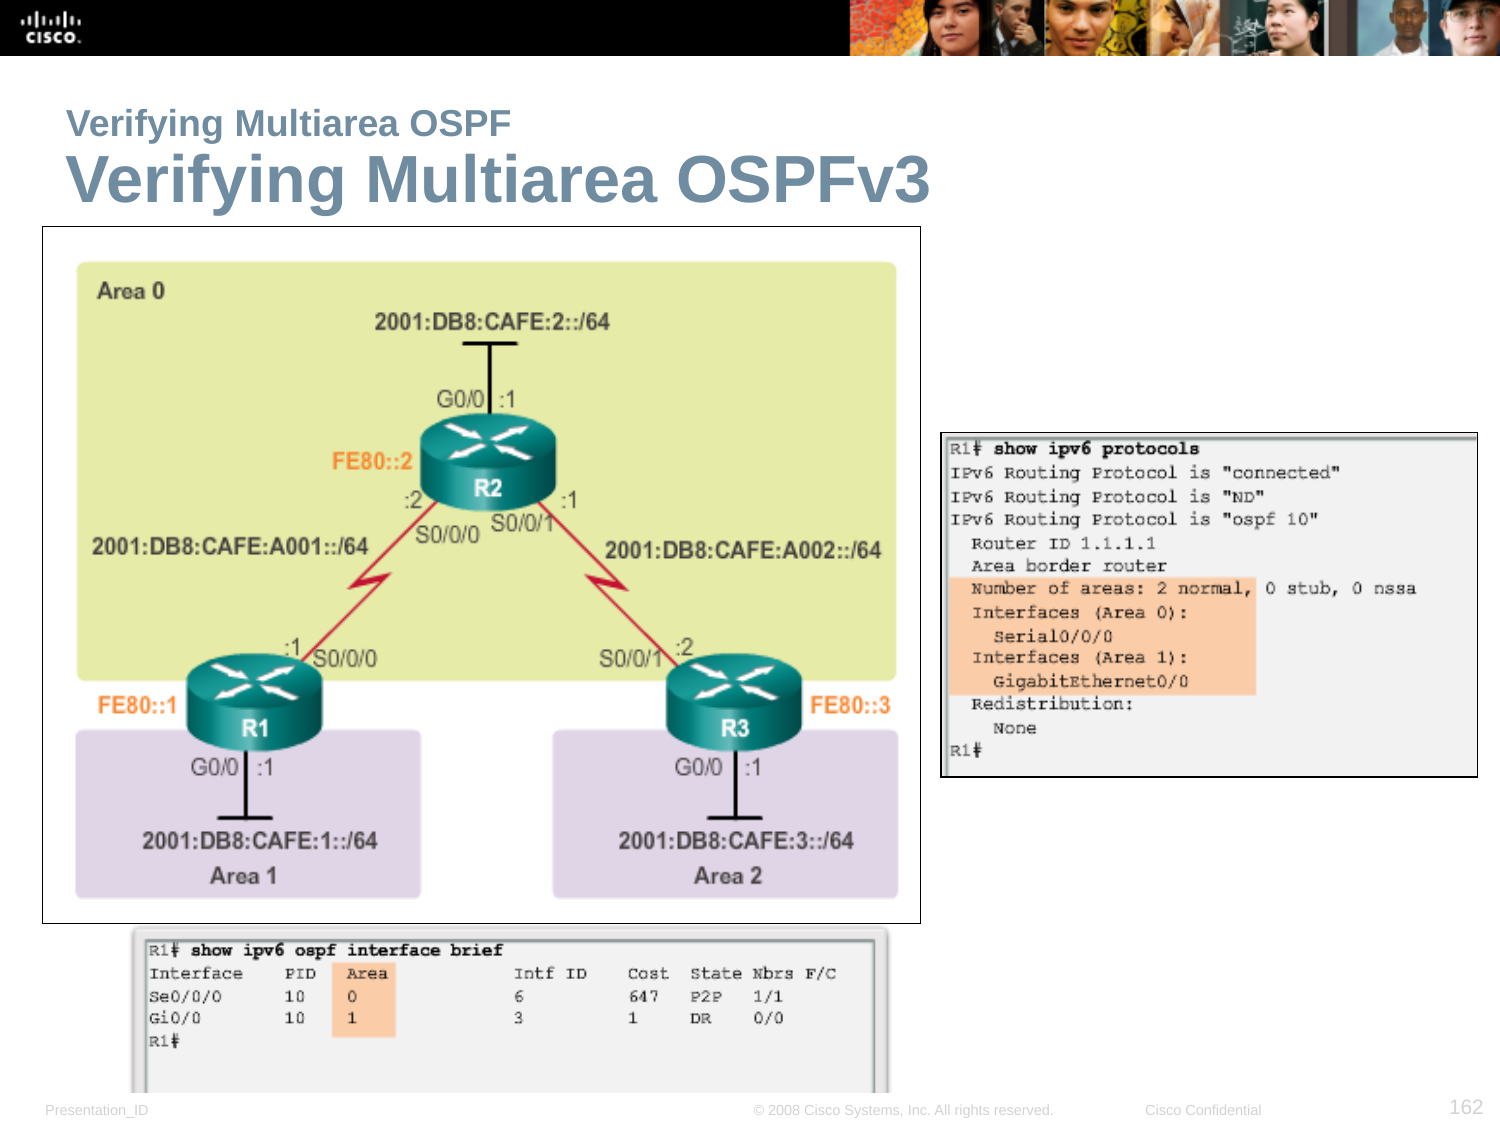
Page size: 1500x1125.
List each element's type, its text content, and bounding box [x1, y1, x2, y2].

title Verifying Multiarea OSPF Verifying Multiarea OSPFv3 [52, 80, 1484, 224]
picture [0, 0, 1500, 56]
picture [42, 227, 920, 1094]
picture [941, 432, 1477, 777]
